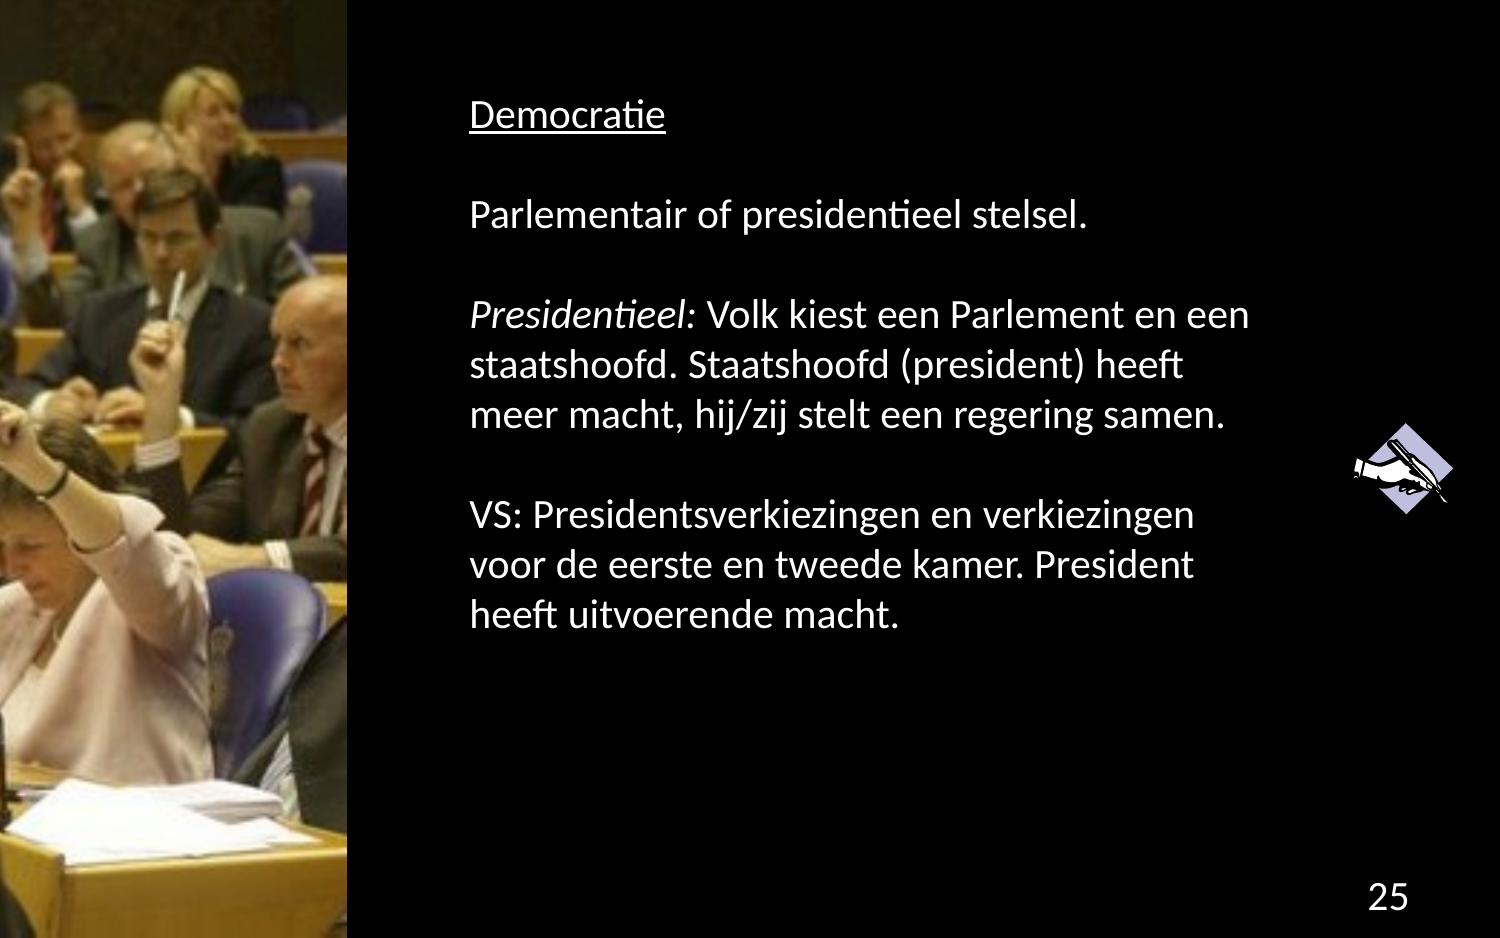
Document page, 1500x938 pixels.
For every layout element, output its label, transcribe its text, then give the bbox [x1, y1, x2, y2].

text_box Democratie Parlementair of presidentieel stelsel. Presidentieel: Volk kiest een Parlement en een staatshoofd. Staatshoofd (president) heeft meer macht, hij/zij stelt een regering samen. VS: Presidentsverkiezingen en verkiezingen voor de eerste en tweede kamer. President heeft uitvoerende macht. [454, 78, 1297, 744]
picture [1348, 417, 1460, 521]
picture [0, 0, 348, 938]
slide_number 25 [1074, 868, 1425, 919]
